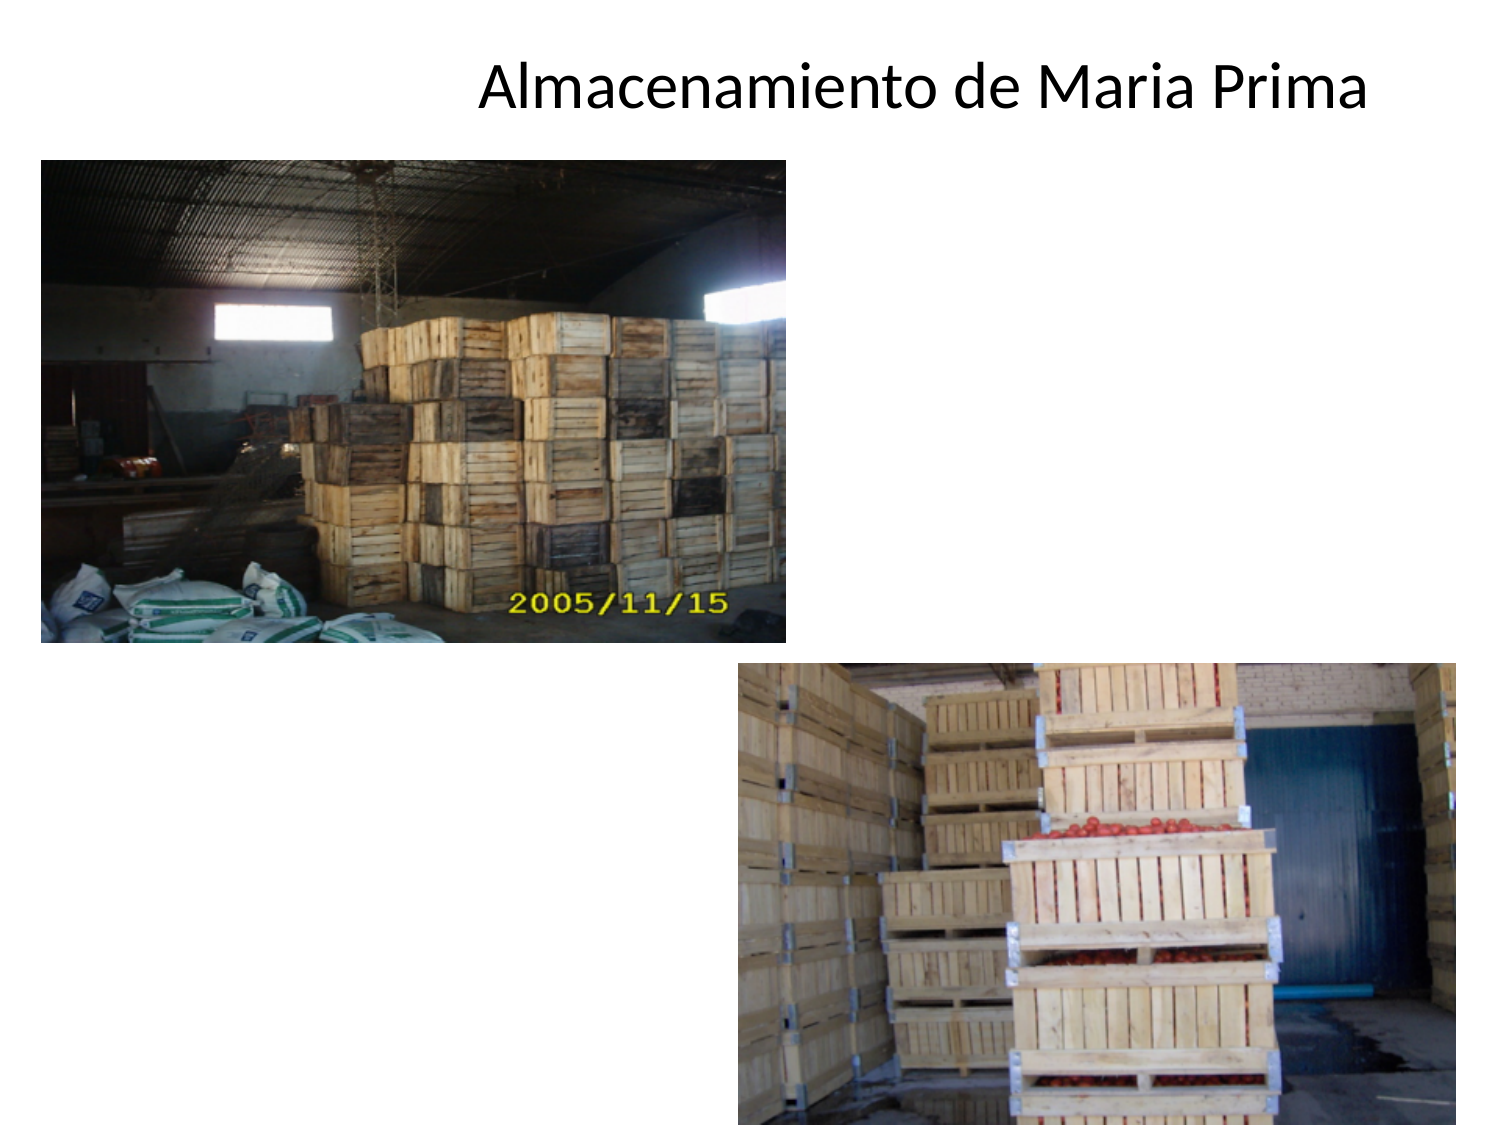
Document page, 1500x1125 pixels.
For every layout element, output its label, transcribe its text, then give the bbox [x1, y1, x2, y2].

title Almacenamiento de Maria Prima [442, 30, 1421, 144]
picture [41, 160, 786, 643]
picture [738, 663, 1456, 1125]
